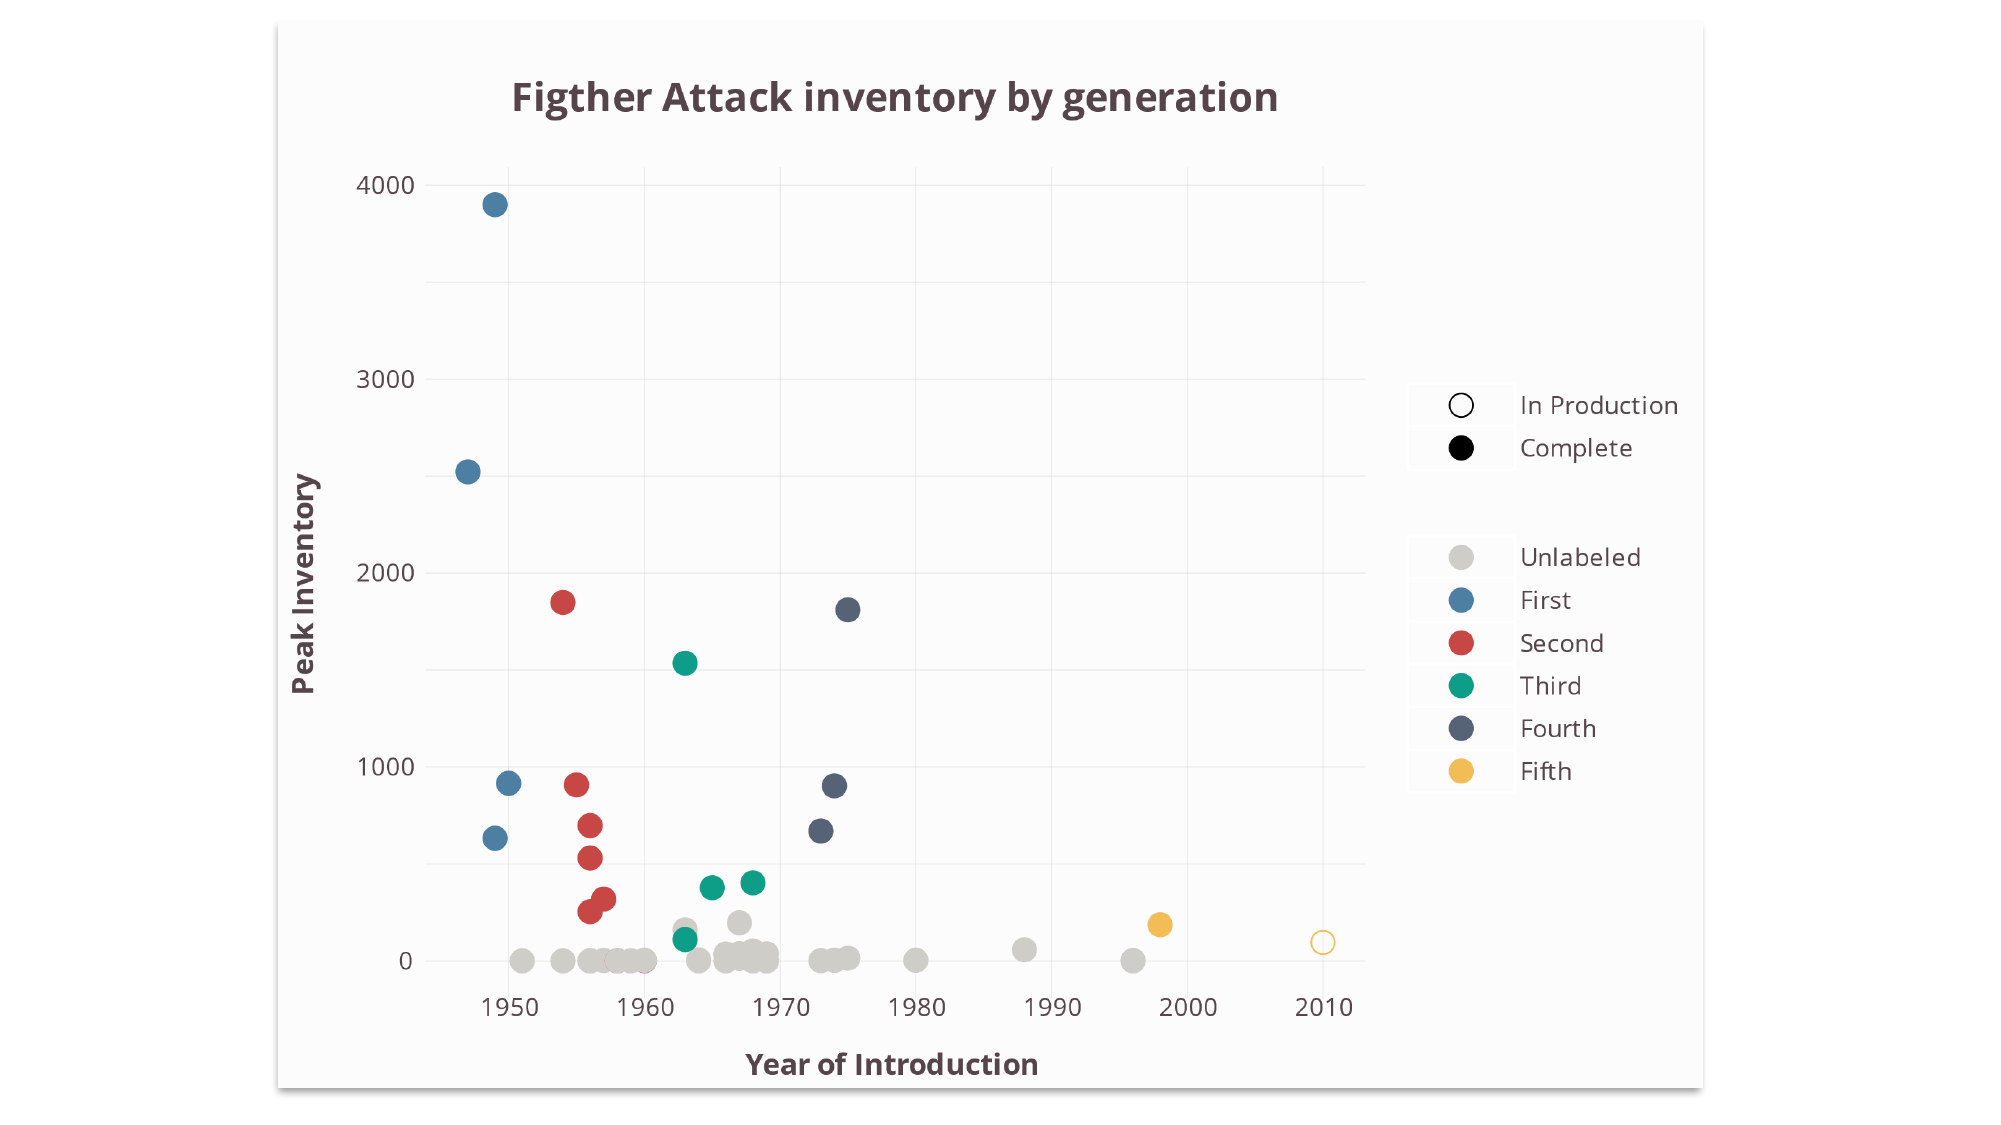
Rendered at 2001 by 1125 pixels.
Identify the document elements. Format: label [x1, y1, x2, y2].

picture [278, 20, 1703, 1089]
